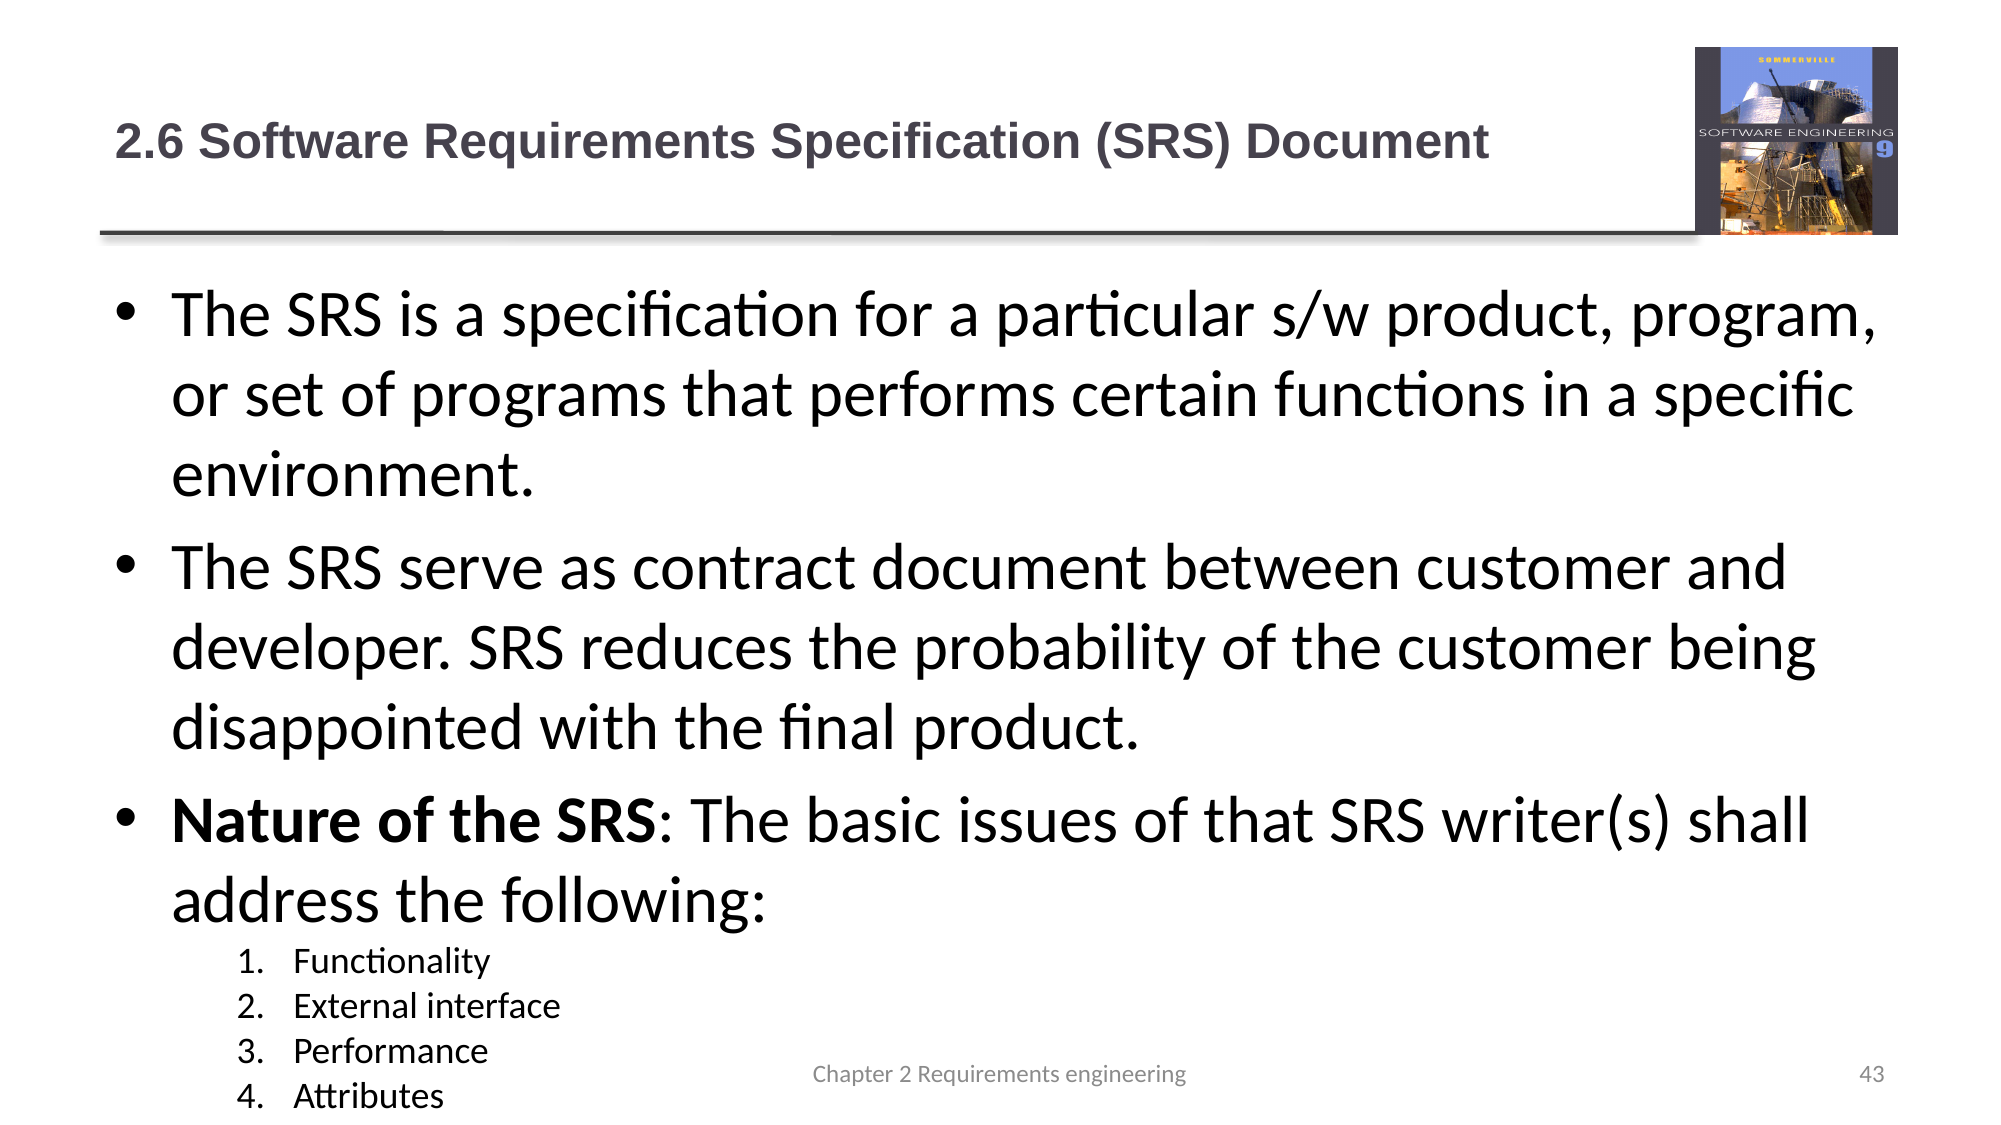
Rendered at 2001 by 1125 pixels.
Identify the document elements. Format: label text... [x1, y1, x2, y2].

list The SRS is a specification for a particular s/w product, program, or set of programs that performs certain functions in a specific environment. The SRS serve as contract document between customer and developer. SRS reduces the probability of the customer being disappointed with the final product. Nature of the SRS: The basic issues of that SRS writer(s) shall address the following: Functionality External interface Performance Attributes Design constraints imposed on an implementation [99, 262, 1900, 1005]
picture [1696, 47, 1898, 235]
slide_number 43 [1433, 1042, 1900, 1103]
footer Chapter 2 Requirements engineering [683, 1042, 1317, 1103]
title 2.6 Software Requirements Specification (SRS) Document [99, 44, 1696, 233]
